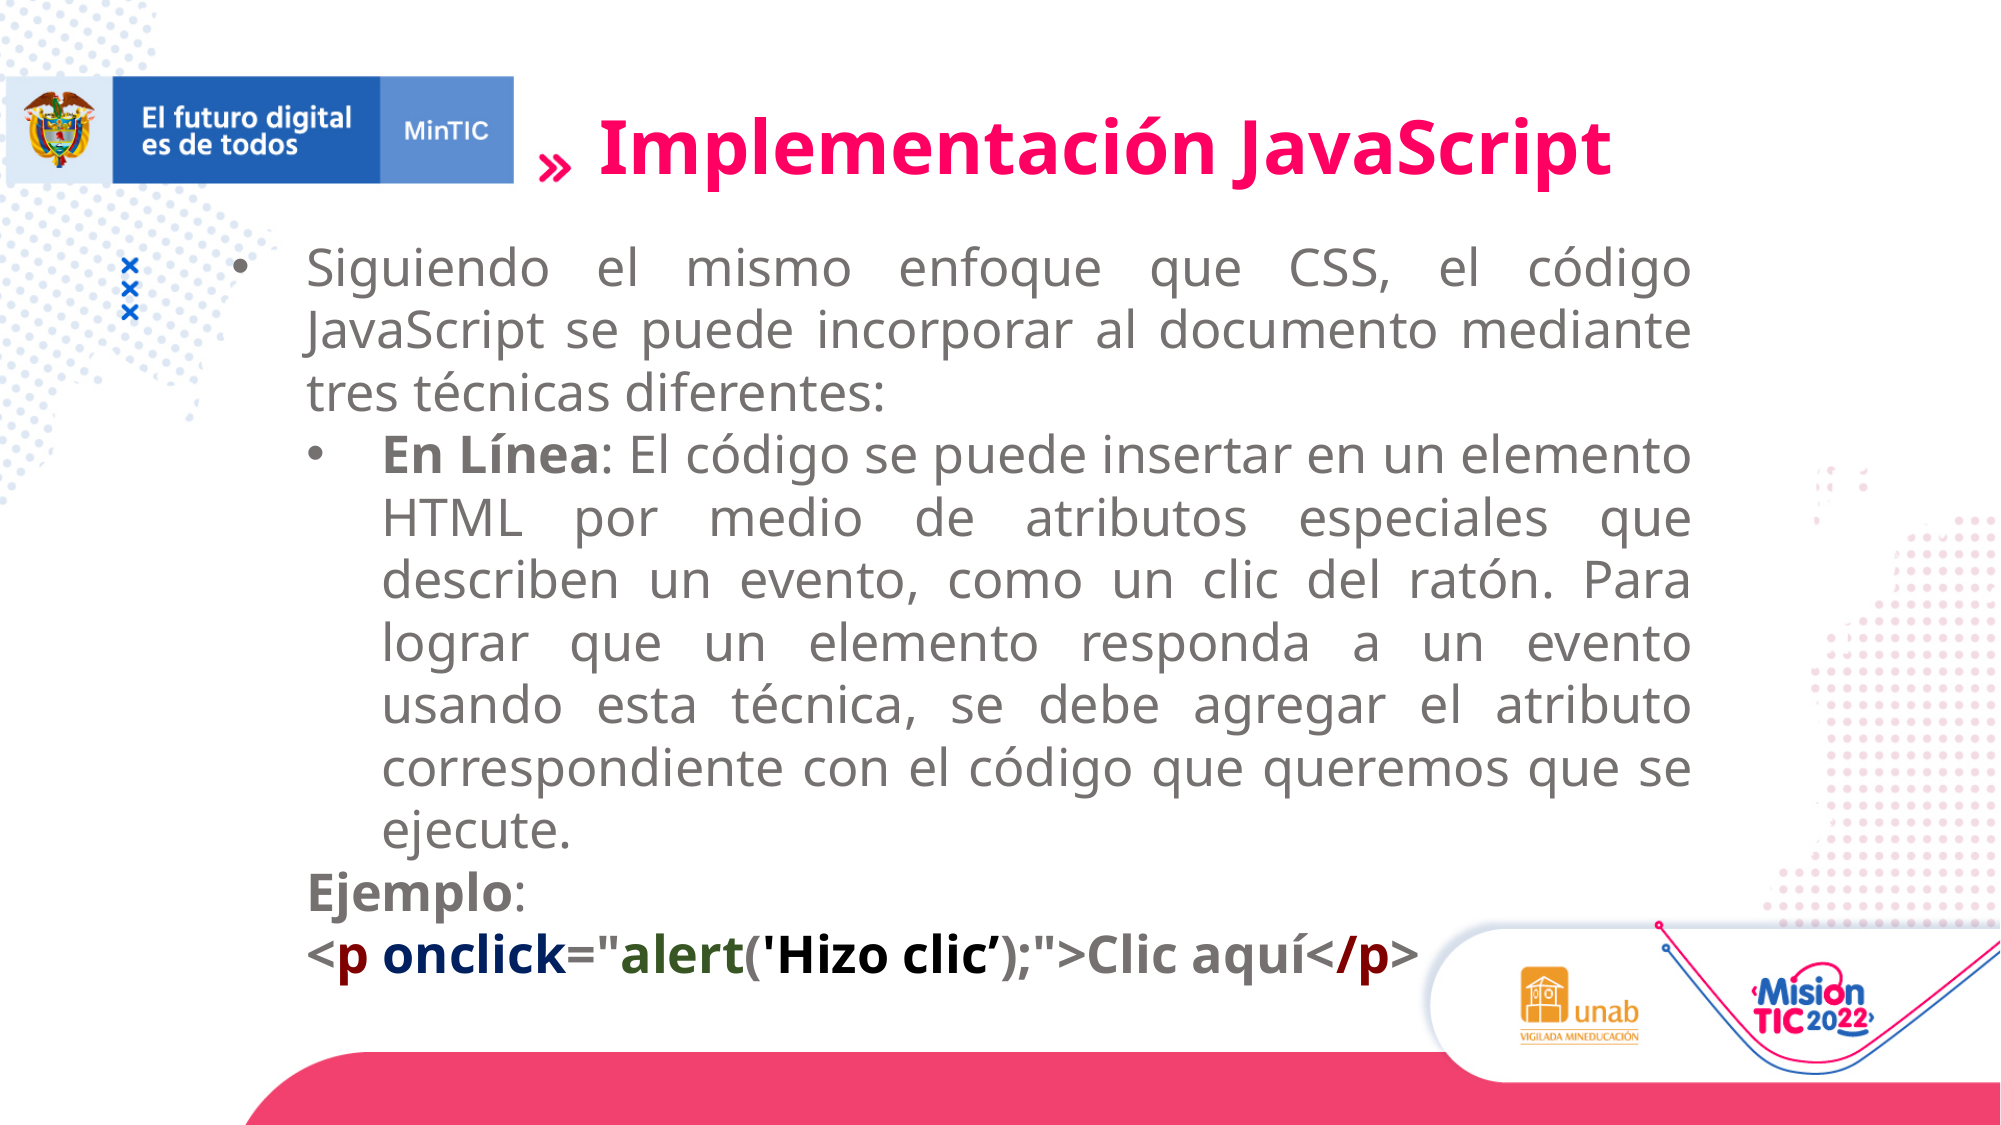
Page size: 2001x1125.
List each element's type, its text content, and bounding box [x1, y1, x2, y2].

picture [0, 0, 2001, 1125]
text_box Implementación JavaScript [407, 91, 1825, 197]
text_box Siguiendo el mismo enfoque que CSS, el código JavaScript se puede incorporar al documento mediante tres técnicas diferentes: En Línea: El código se puede insertar en un elemento HTML por medio de atributos especiales que describen un evento, como un clic del ratón. Para lograr que un elemento responda a un evento usando esta técnica, se debe agregar el atributo correspondiente con el código que queremos que se ejecute. Ejemplo: <p onclick="alert('Hizo clic’);">Clic aquí</p> [216, 226, 1709, 992]
